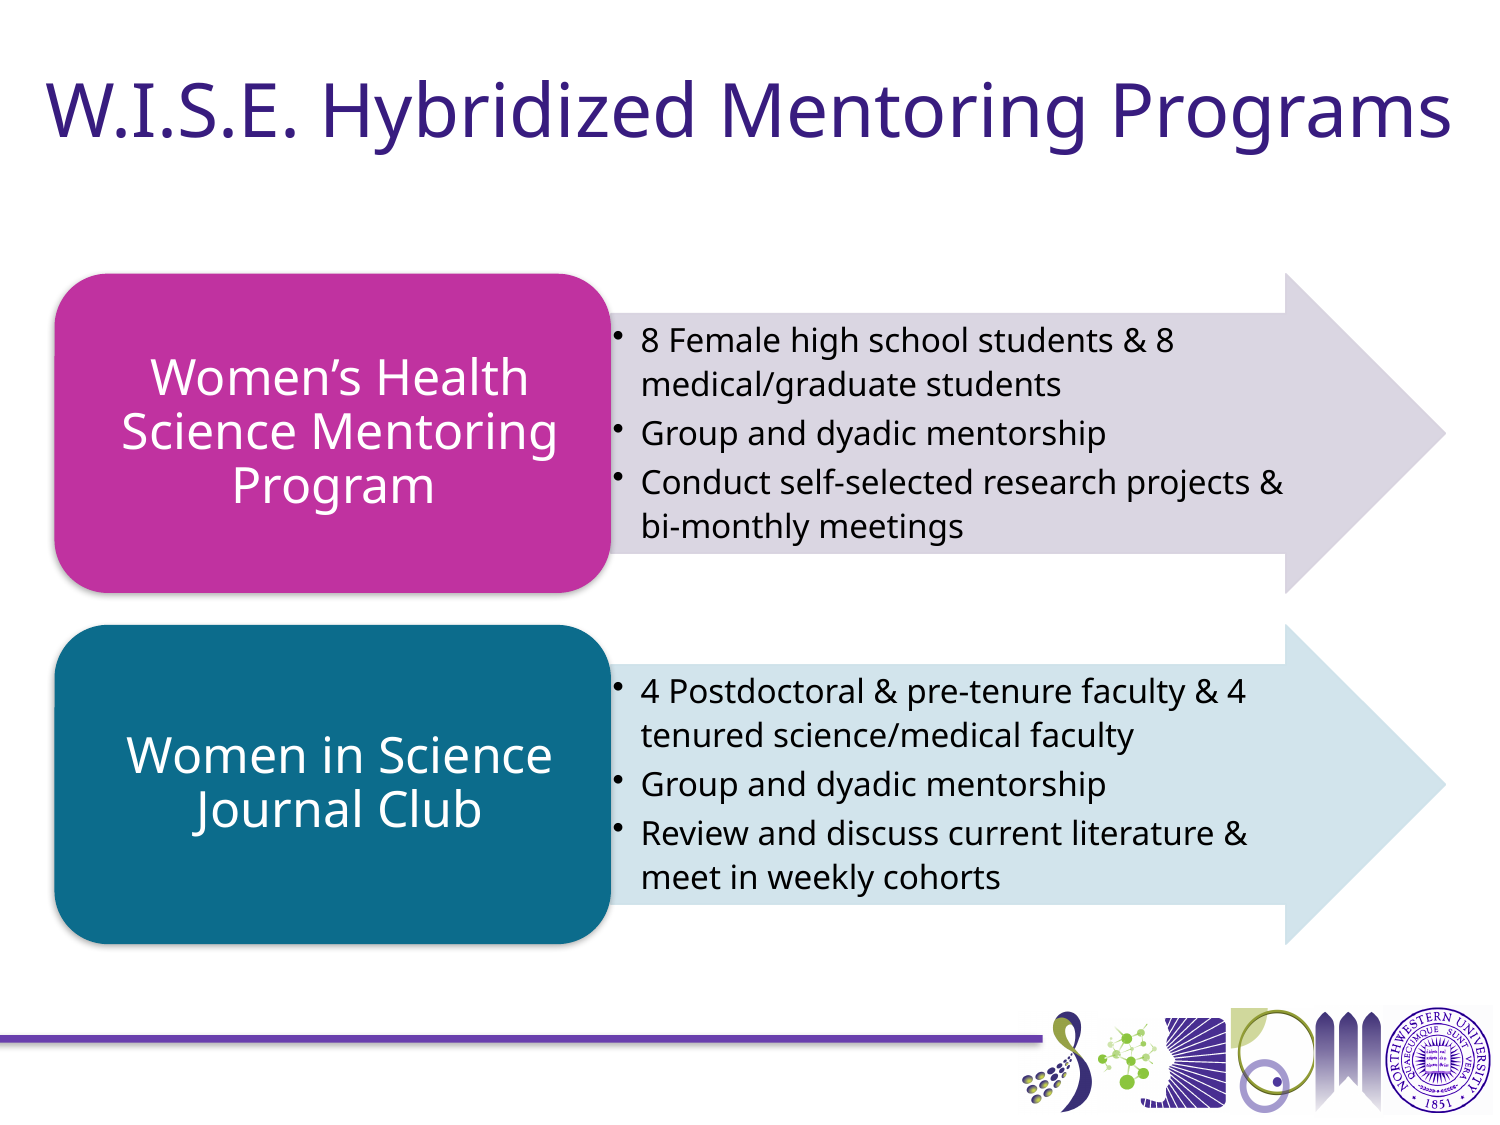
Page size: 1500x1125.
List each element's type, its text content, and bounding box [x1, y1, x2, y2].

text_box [54, 273, 1446, 945]
text_box W.I.S.E. Hybridized Mentoring Programs [0, 53, 1500, 162]
picture [1018, 1005, 1493, 1118]
